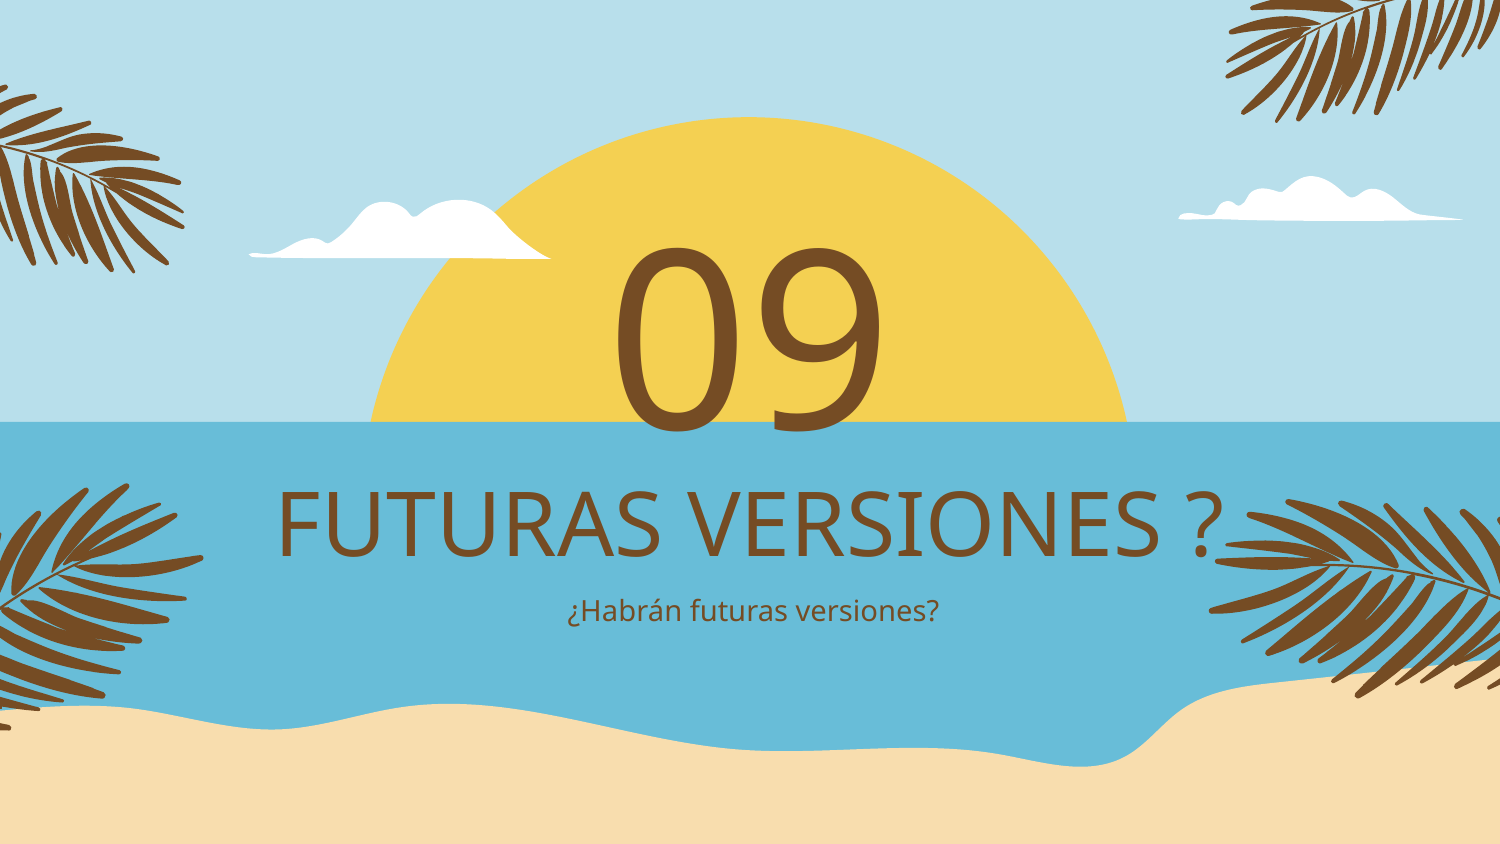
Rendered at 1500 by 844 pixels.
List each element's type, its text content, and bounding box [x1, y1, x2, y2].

title FUTURAS VERSIONES ? [249, 476, 1251, 585]
subtitle ¿Habrán futuras versiones? [503, 577, 997, 675]
title 09 [582, 179, 917, 424]
